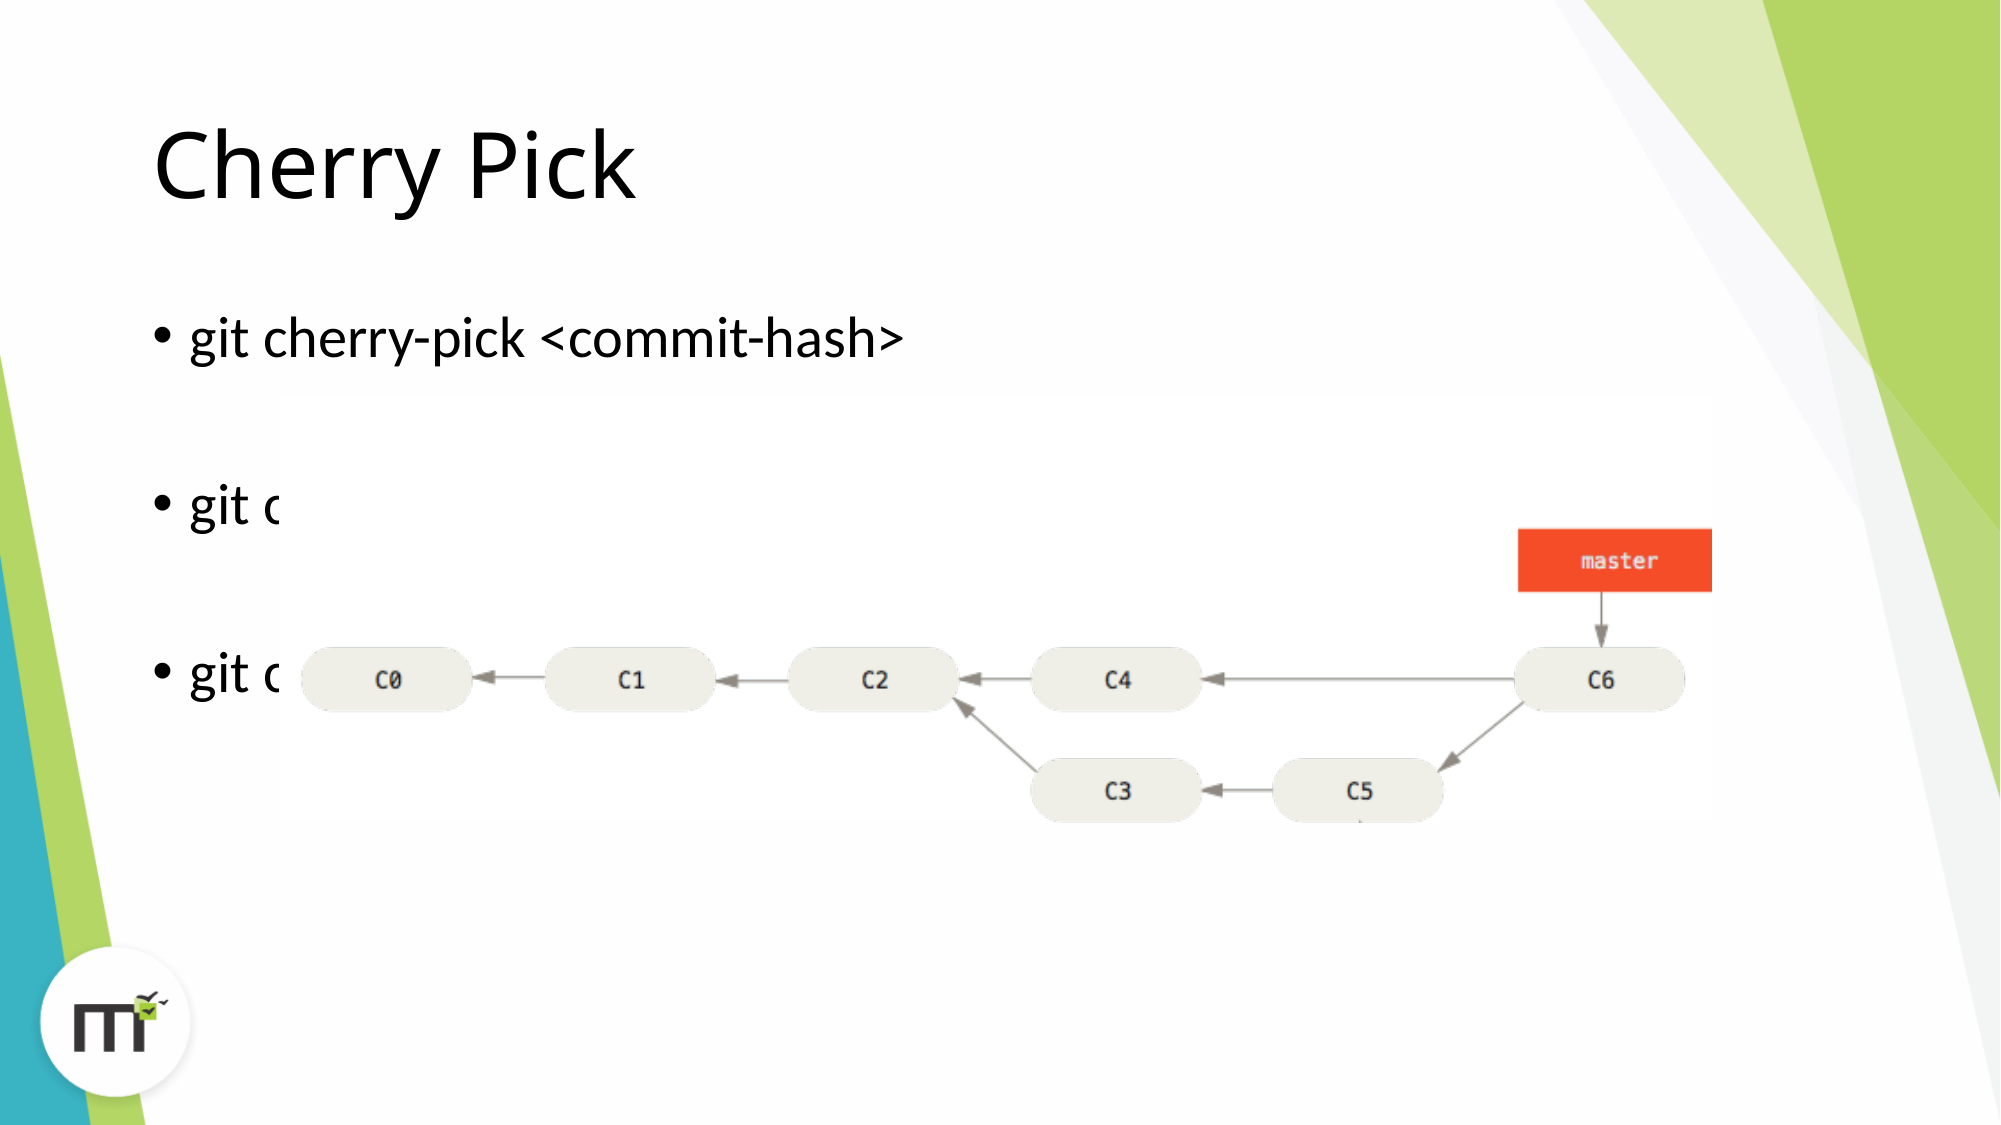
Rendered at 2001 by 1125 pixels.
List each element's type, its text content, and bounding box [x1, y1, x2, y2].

list git cherry-pick <commit-hash> git cherry-pick <commit-hash> -e git cherry-pick <commit-hash> -m <parent-number> [137, 299, 1863, 1014]
title Cherry Pick [137, 59, 1863, 278]
picture [0, 0, 2001, 1125]
